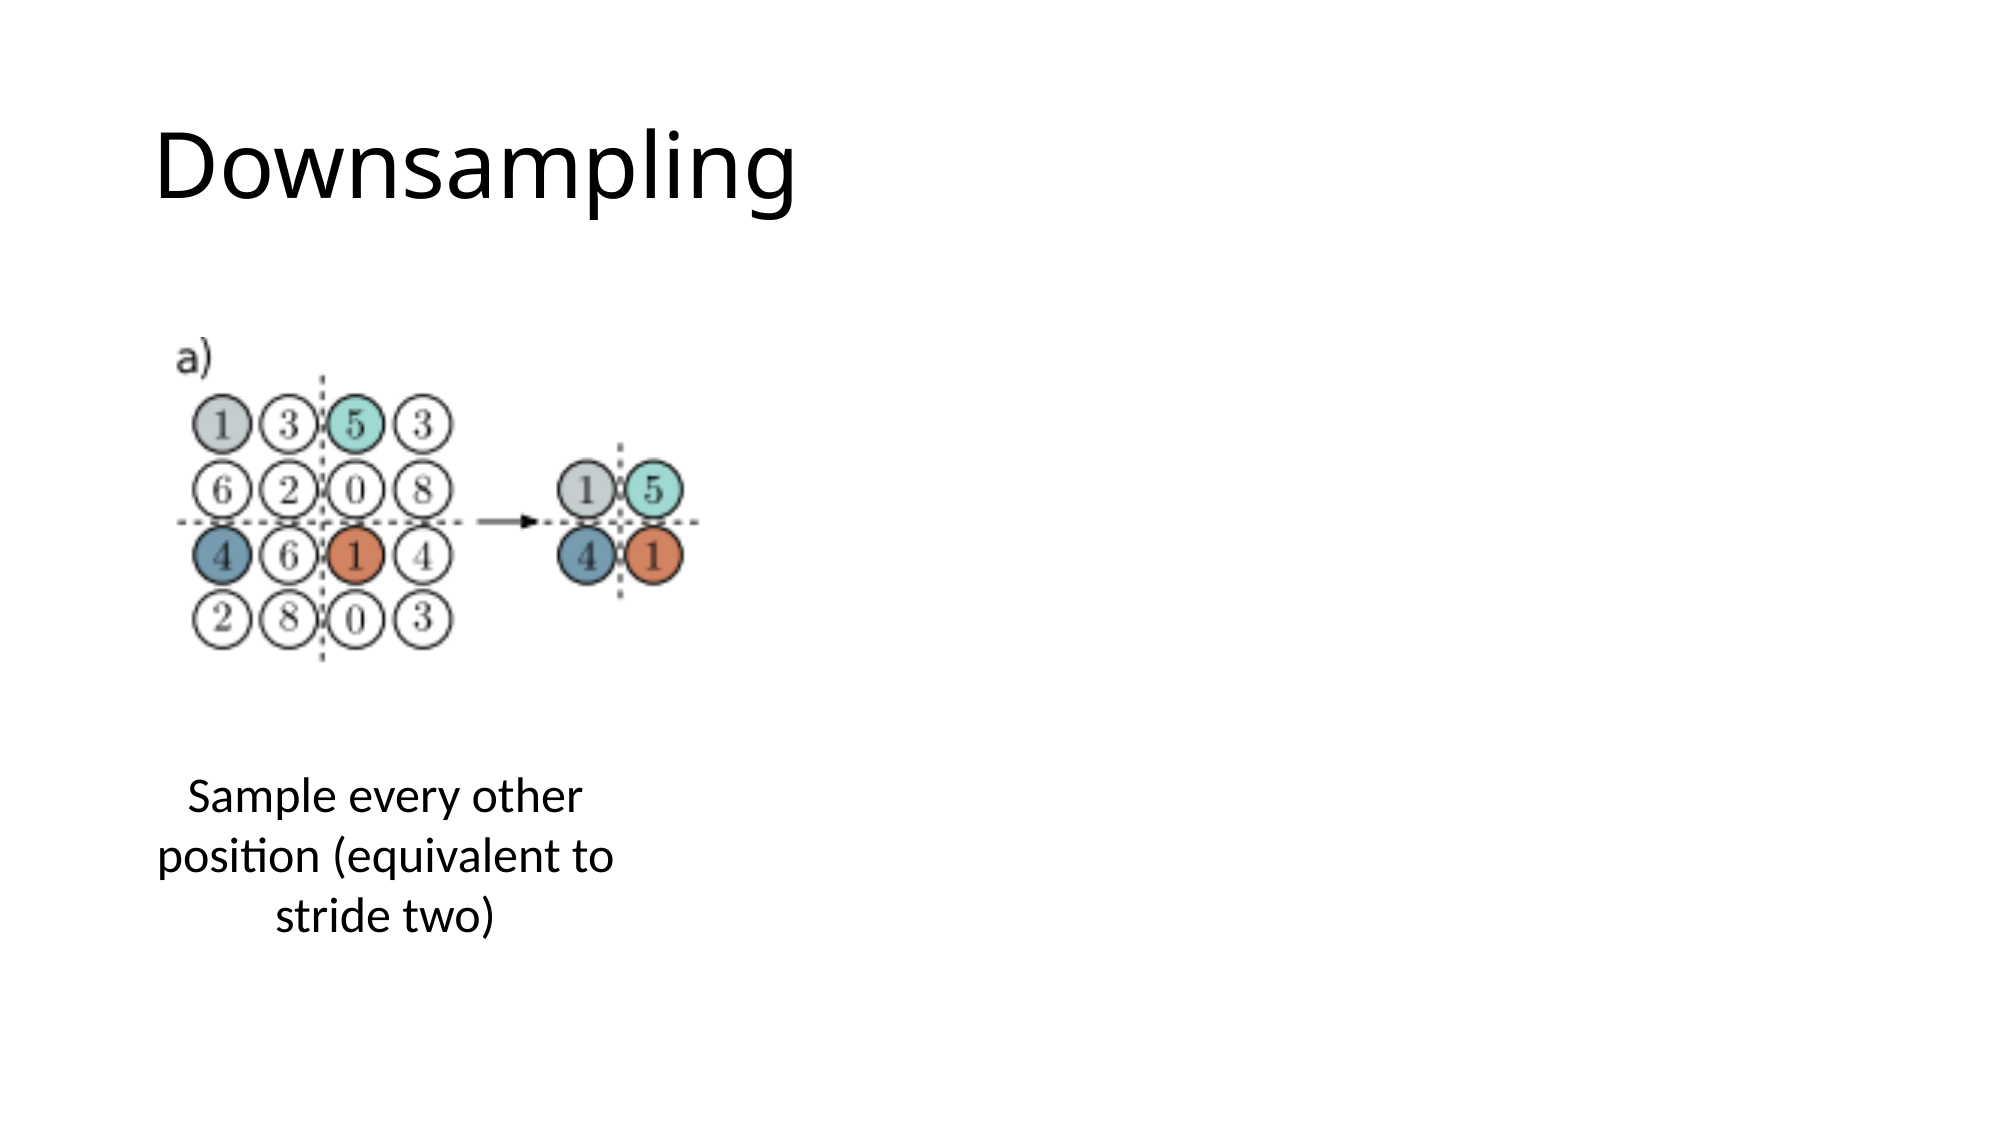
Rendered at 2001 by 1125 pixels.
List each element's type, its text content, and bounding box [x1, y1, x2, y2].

title Downsampling [137, 59, 1863, 278]
text_box Sample every other position (equivalent to stride two) [137, 755, 634, 951]
picture [172, 337, 706, 666]
